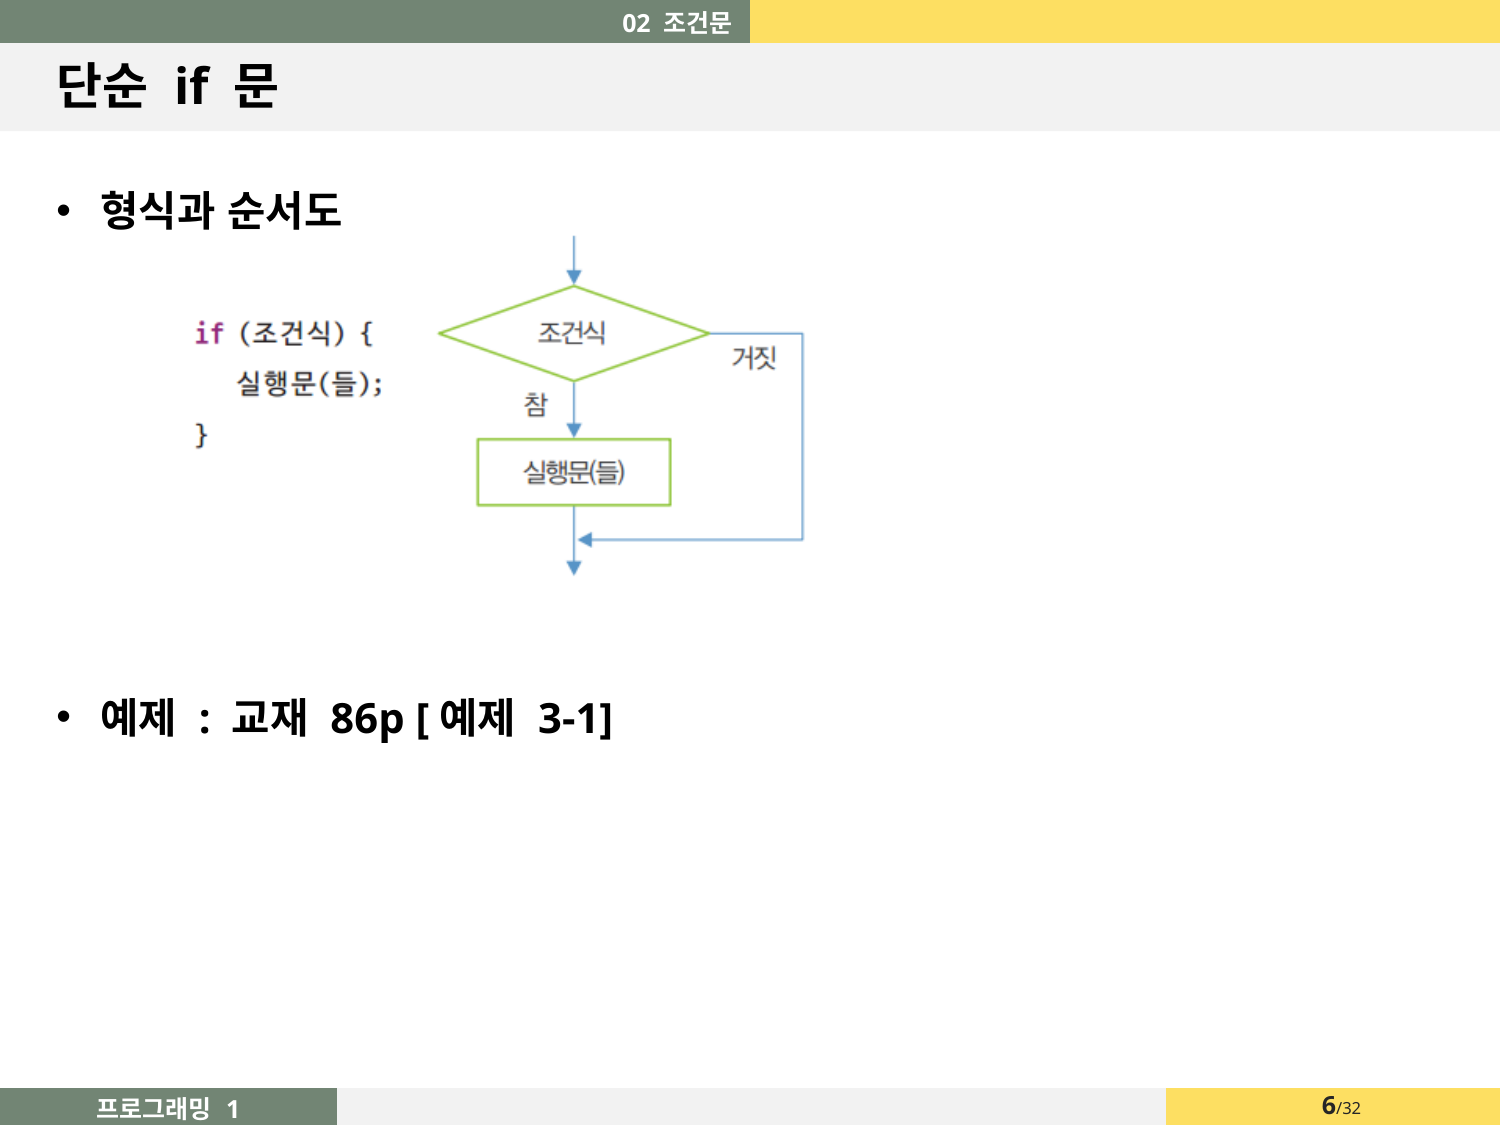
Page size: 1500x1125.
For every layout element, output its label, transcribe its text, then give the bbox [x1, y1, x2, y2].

list 02 조건문 [0, 0, 748, 43]
list 형식과 순서도 예제 : 교재 86p [예제 3-1] [41, 172, 1459, 1048]
picture [187, 233, 812, 585]
title 단순 if 문 [41, 42, 1459, 128]
